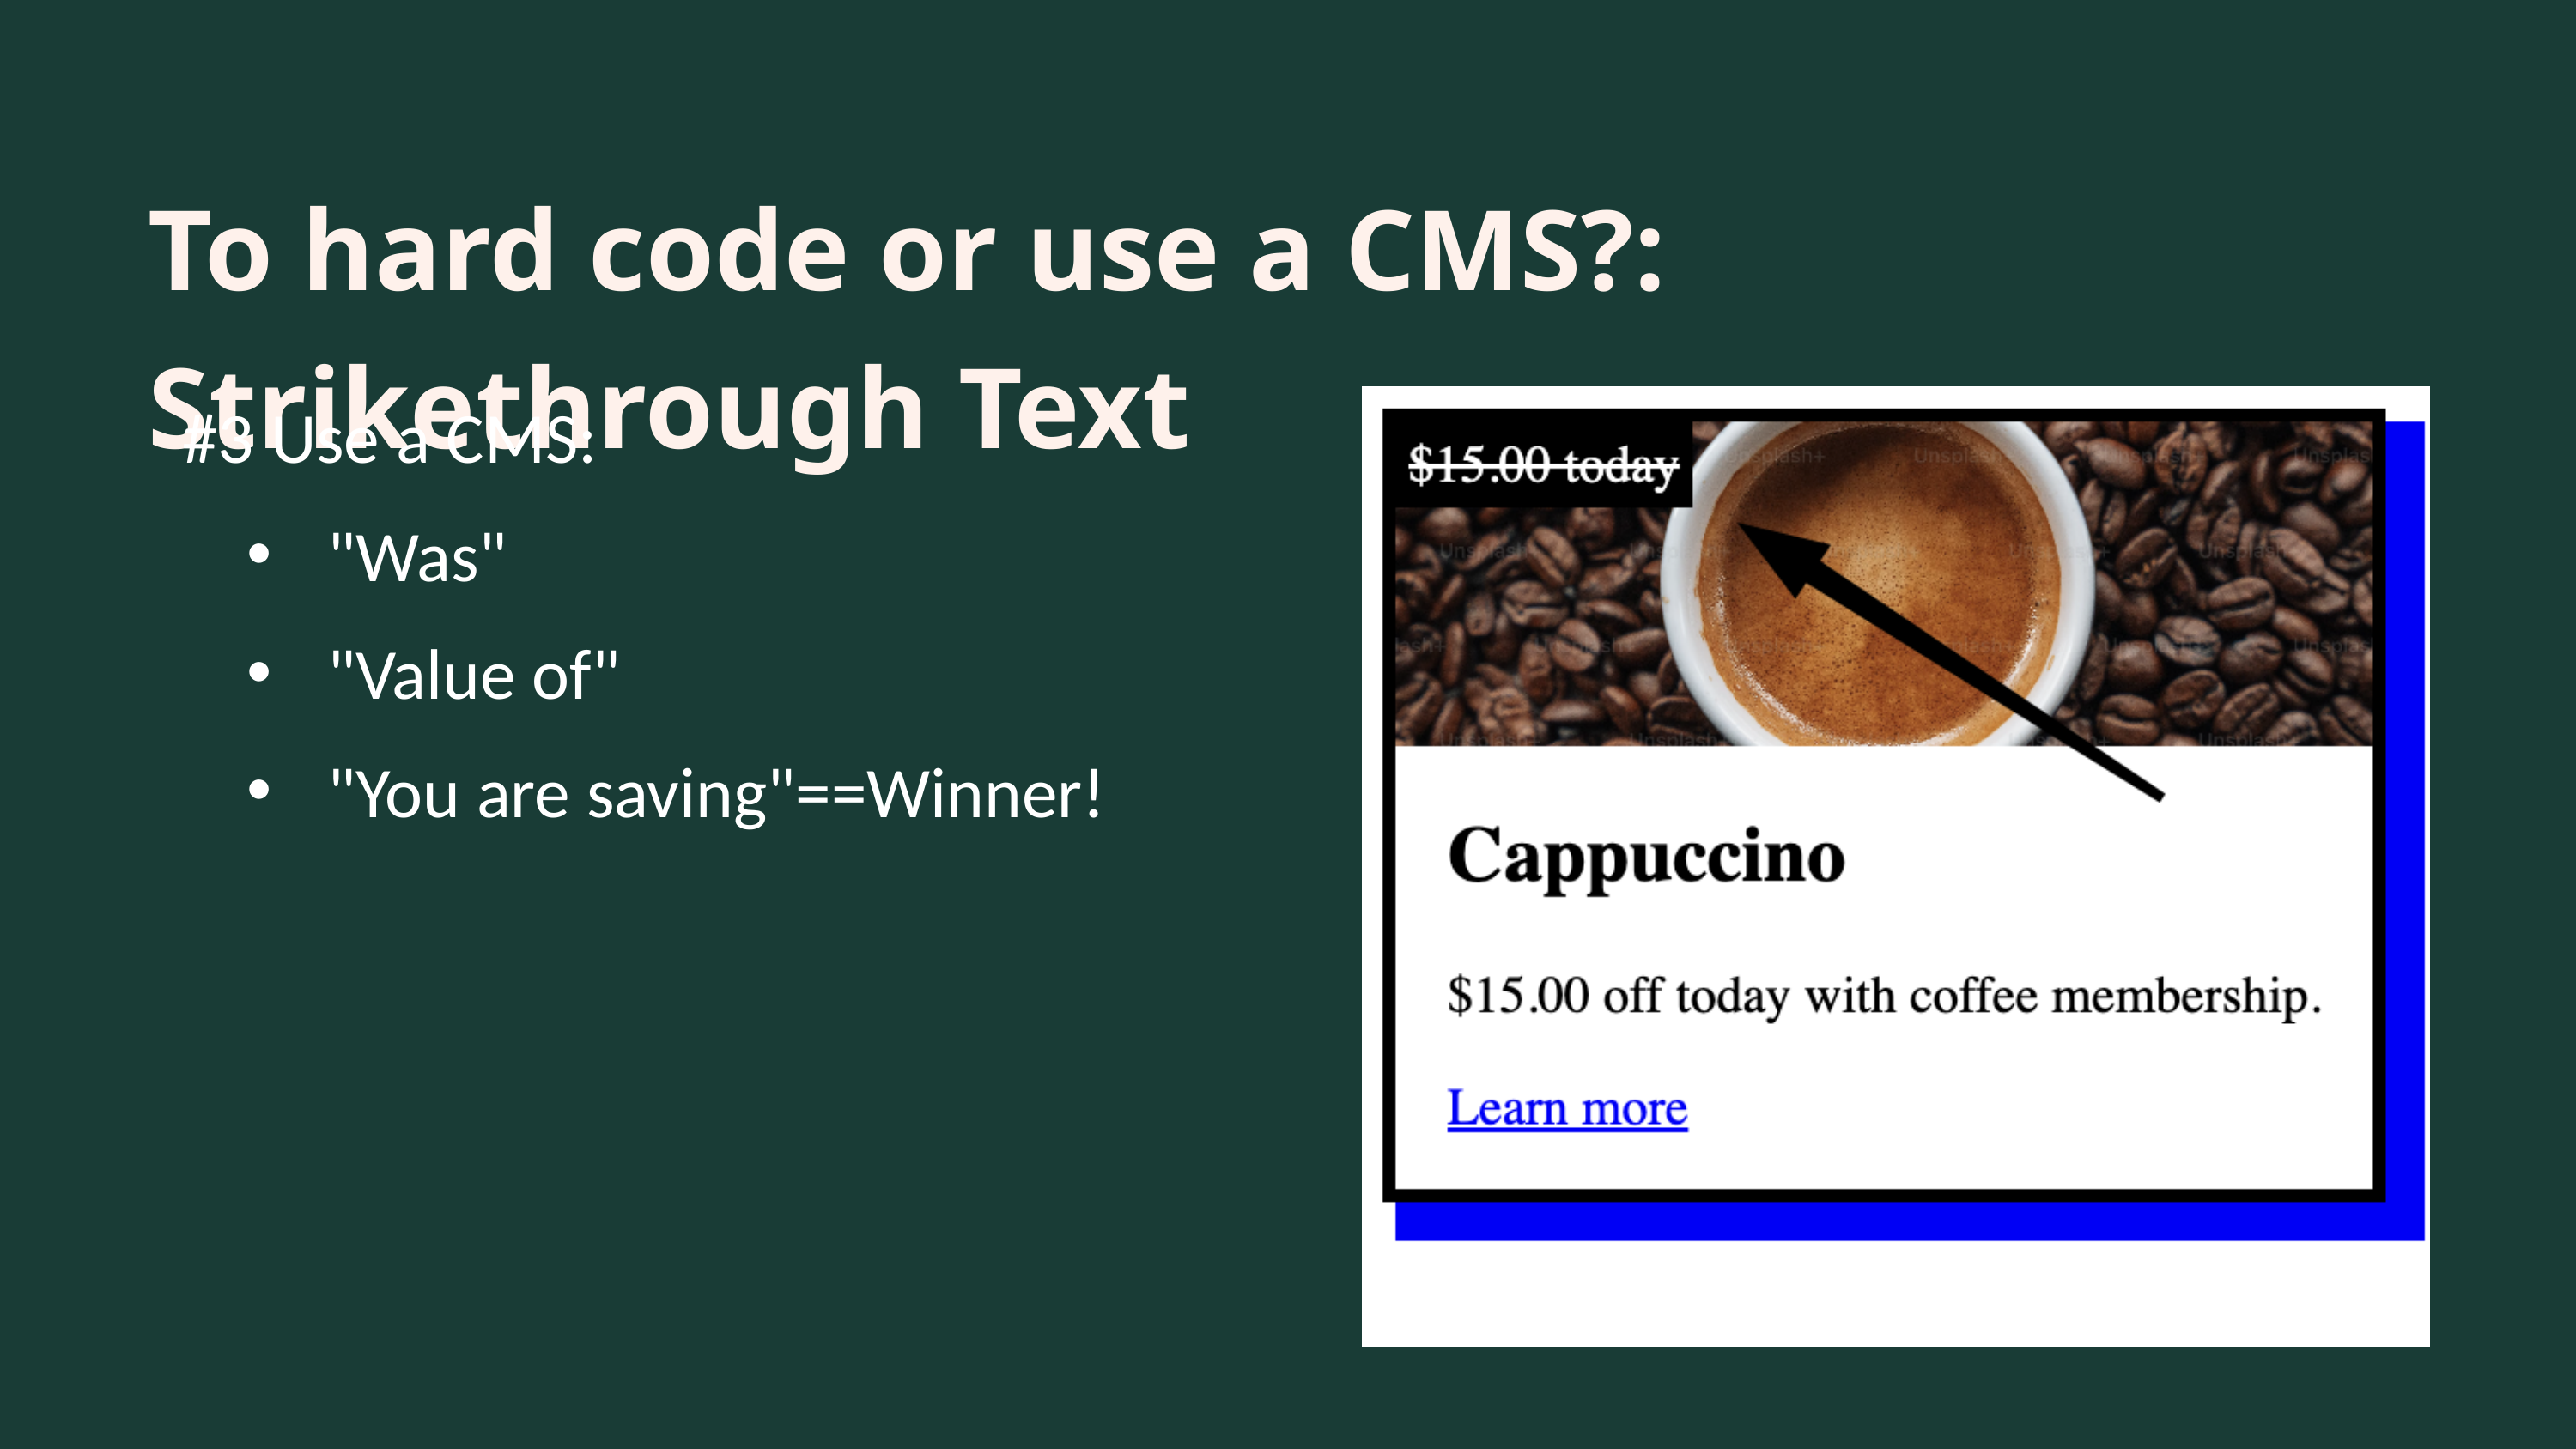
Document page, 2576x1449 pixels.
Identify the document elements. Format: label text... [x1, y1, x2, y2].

title To hard code or use a CMS?: Strikethrough Text [148, 155, 2447, 470]
picture [1362, 386, 2430, 1347]
text_box #3 Use a CMS: "Was" "Value of" "You are saving"==Winner! [182, 391, 1358, 950]
